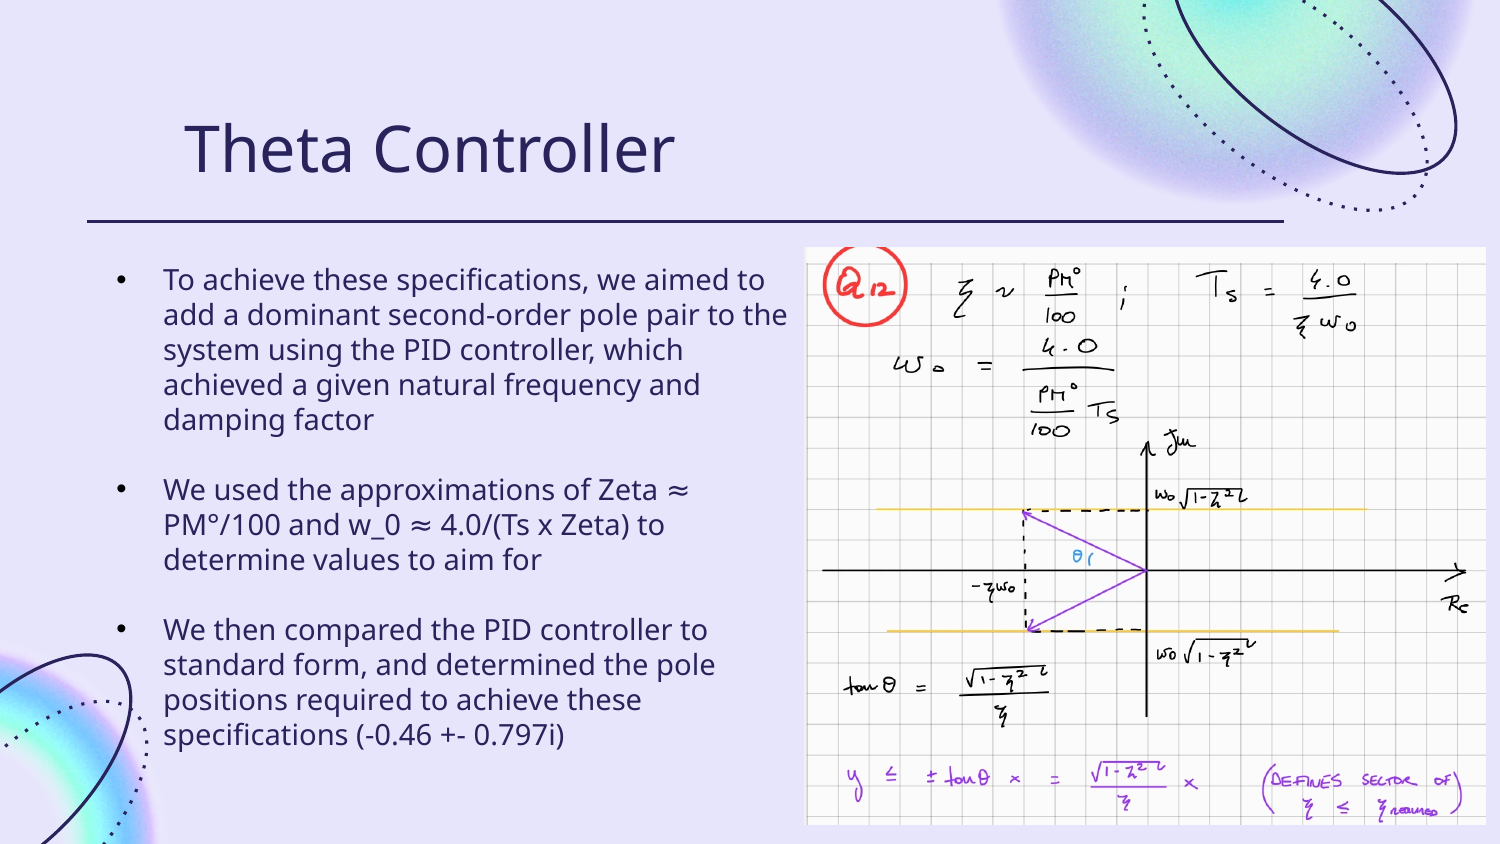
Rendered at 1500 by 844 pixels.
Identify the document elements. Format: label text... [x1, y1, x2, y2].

picture [991, 0, 1479, 205]
text_box To achieve these specifications, we aimed to add a dominant second-order pole pair to the system using the PID controller, which achieved a given natural frequency and damping factor We used the approximations of Zeta ≈ PM°/100 and w_0 ≈ 4.0/(Ts x Zeta) to determine values to aim for We then compared the PID controller to standard form, and determined the pole positions required to achieve these specifications (-0.46 +- 0.797i) [101, 328, 798, 684]
text_box Theta Controller [169, 99, 985, 194]
picture [0, 630, 176, 844]
picture [803, 247, 1487, 826]
